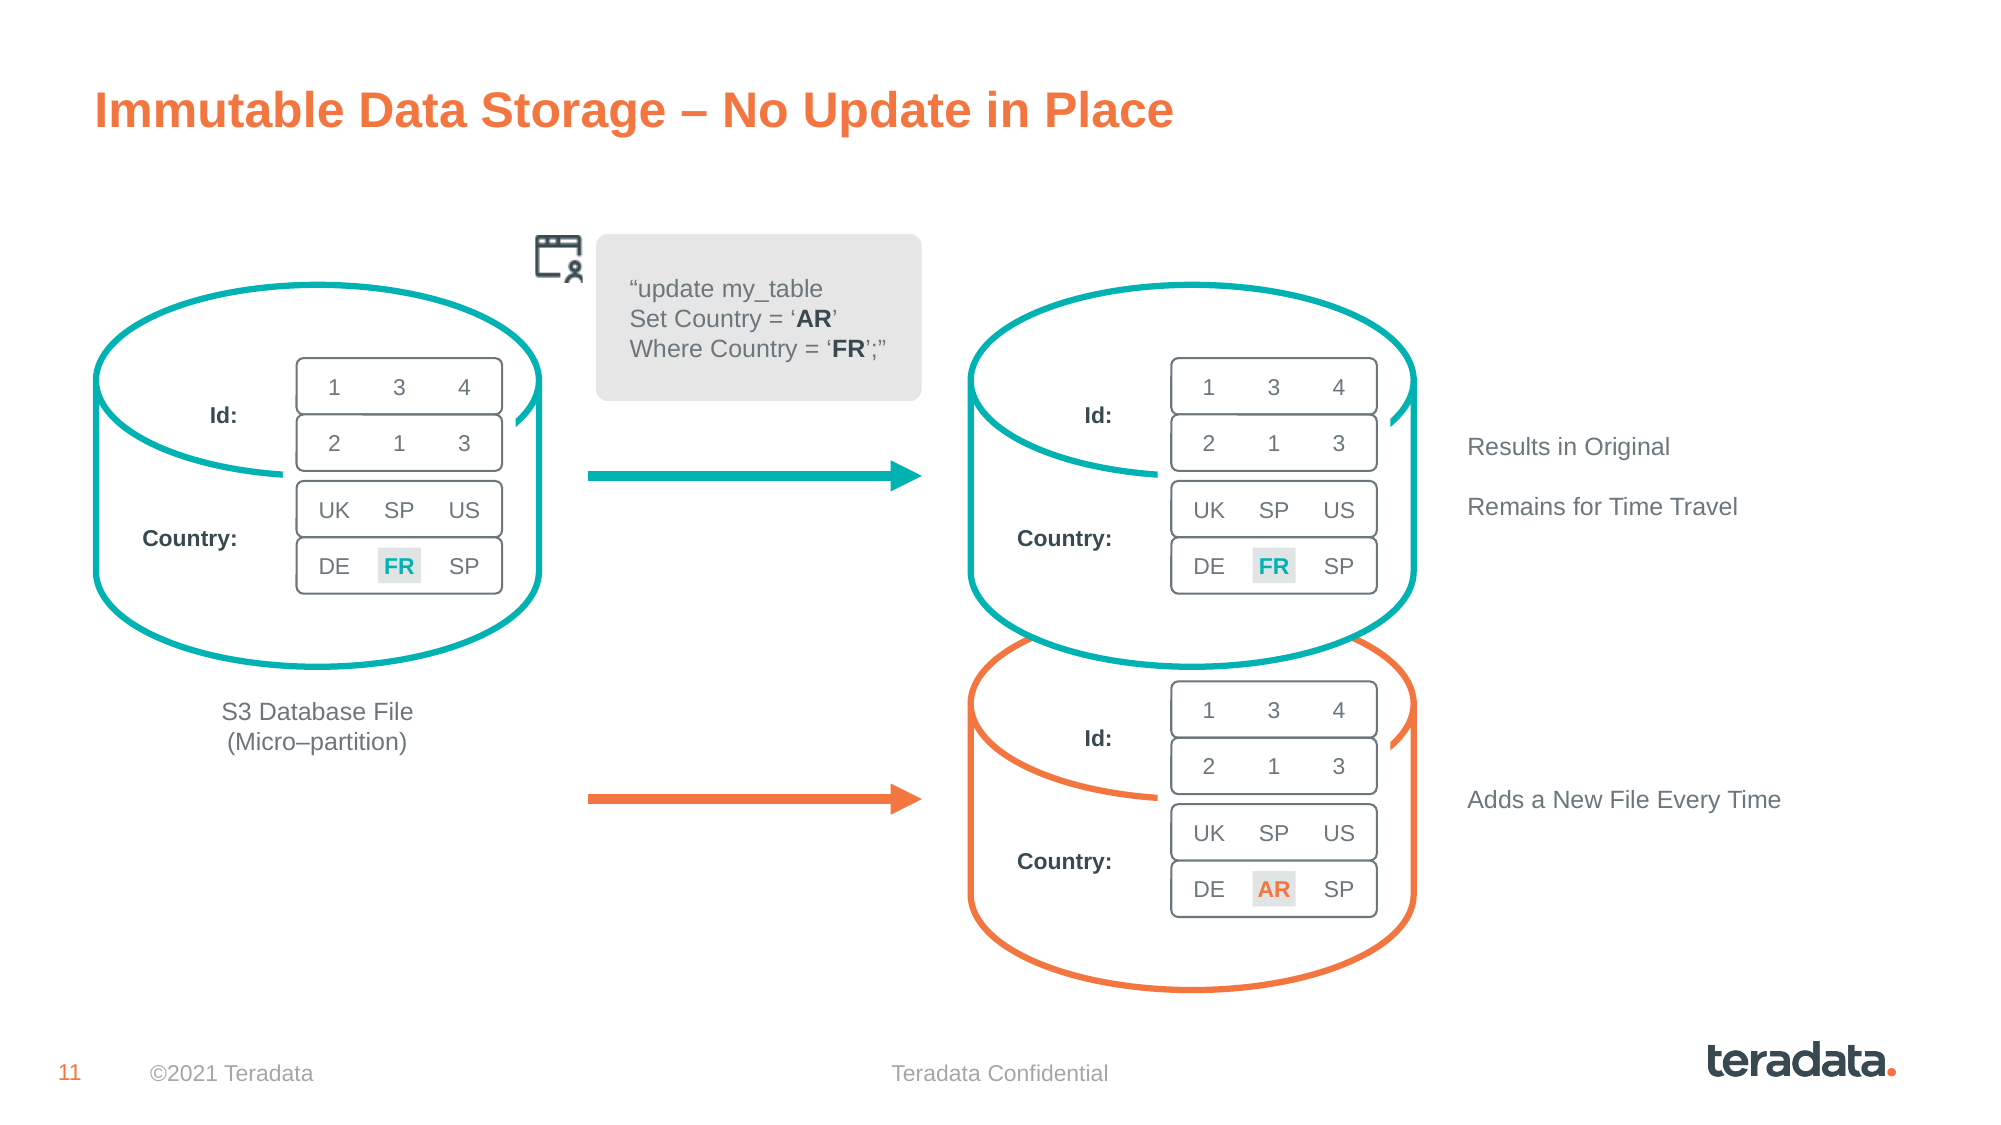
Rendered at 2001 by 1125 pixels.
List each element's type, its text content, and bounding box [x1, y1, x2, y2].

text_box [970, 667, 1414, 991]
picture [1708, 1041, 1896, 1077]
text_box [95, 284, 539, 667]
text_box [970, 284, 1414, 667]
title Immutable Data Storage – No Update in Place [94, 64, 1906, 199]
text_box Results in Original Remains for Time Travel [1467, 284, 1827, 607]
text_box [535, 233, 922, 402]
text_box S3 Database File (Micro–partition) [95, 695, 539, 757]
text_box Adds a New File Every Time [1467, 607, 1827, 990]
text_box Teradata Confidential [509, 1050, 1491, 1095]
